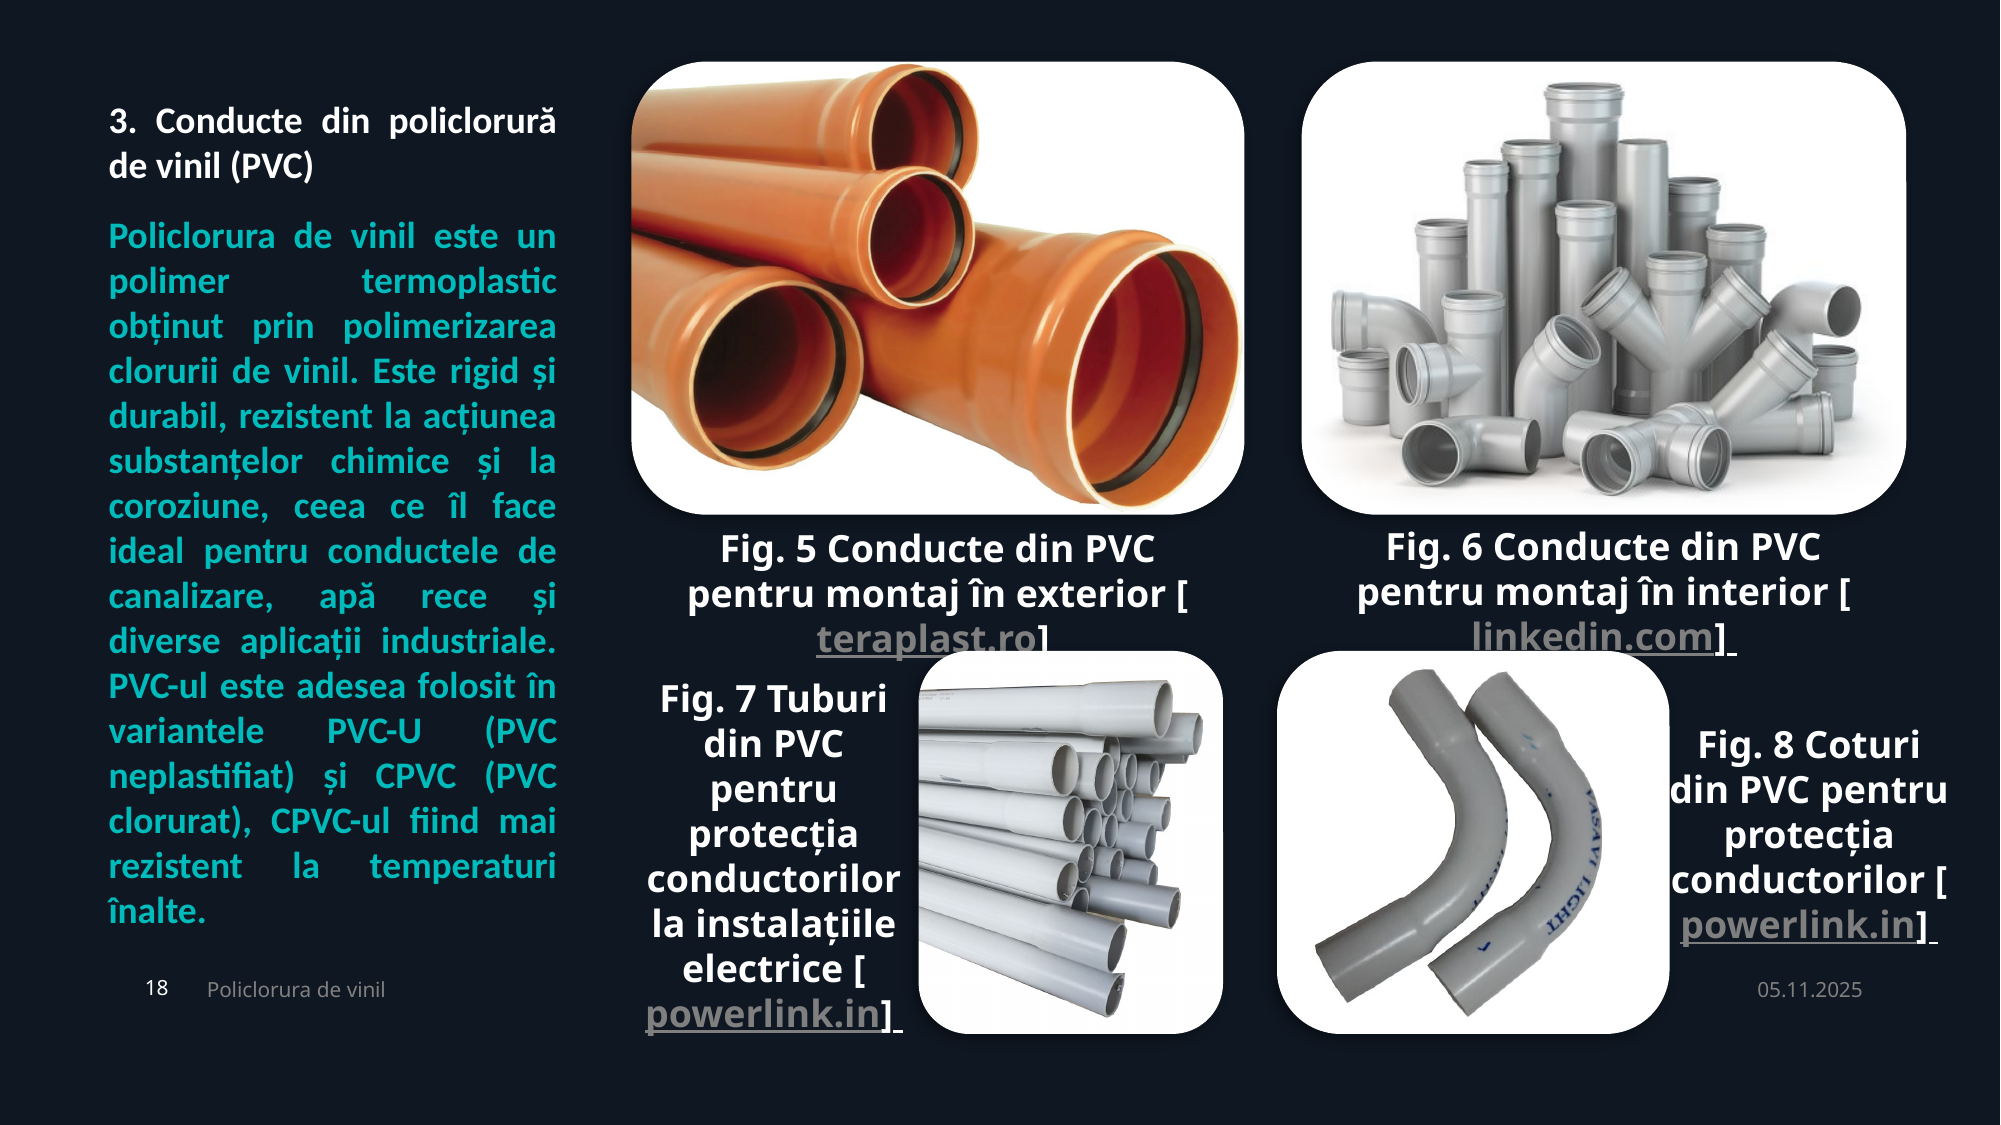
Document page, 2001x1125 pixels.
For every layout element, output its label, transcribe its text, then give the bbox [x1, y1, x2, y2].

text_box Fig. 8 Coturi din PVC pentru protecția conductorilor [powerlink.in] [1670, 713, 1968, 960]
text_box Fig. 7 Tuburi din PVC pentru protecția conductorilor la instalațiile electrice [powerlink.in] [629, 667, 919, 1049]
picture [1276, 650, 1670, 1034]
picture [631, 61, 1245, 515]
footer Policlorura de vinil [191, 964, 497, 1014]
text_box 3. Conducte din policlorură de vinil (PVC) Policlorura de vinil este un polimer termoplastic obținut prin polimerizarea clorurii de vinil. Este rigid și durabil, rezistent la acțiunea substanțelor chimice și la coroziune, ceea ce îl face ideal pentru conductele de canalizare, apă rece și diverse aplicații industriale. PVC-ul este adesea folosit în variantele PVC-U (PVC neplastifiat) și CPVC (PVC clorurat), CPVC-ul fiind mai rezistent la temperaturi înalte. [93, 89, 572, 939]
picture [918, 650, 1224, 1034]
text_box Fig. 6 Conducte din PVC pentru montaj în interior [linkedin.com] [1338, 515, 1870, 671]
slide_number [1670, 964, 1863, 1014]
text_box Fig. 5 Conducte din PVC pentru montaj în exterior [teraplast.ro] [650, 517, 1226, 673]
slide_number 18 [127, 964, 186, 1014]
picture [1301, 61, 1907, 515]
